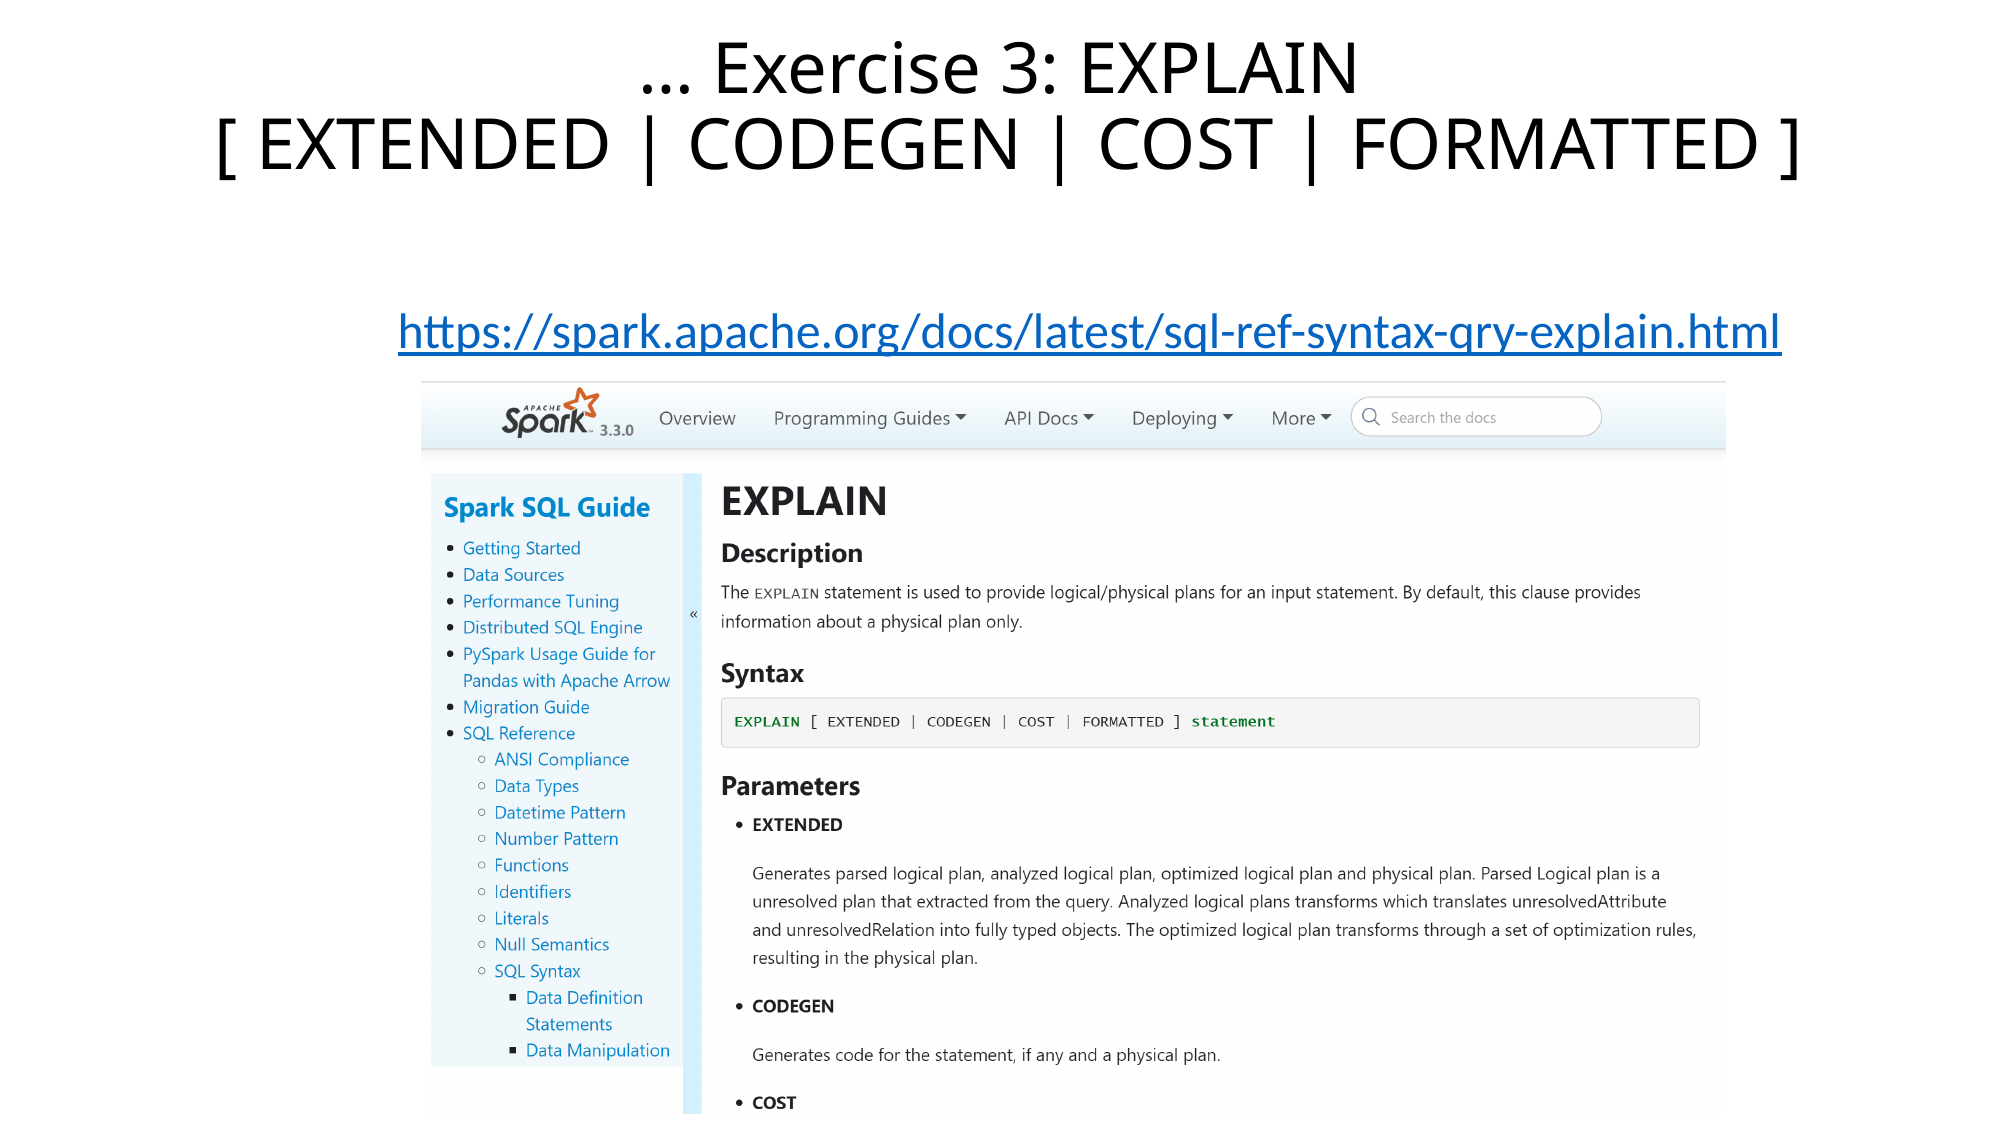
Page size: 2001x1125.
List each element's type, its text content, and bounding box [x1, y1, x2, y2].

title … Exercise 3: EXPLAIN [ EXTENDED | CODEGEN | COST | FORMATTED ] [137, 0, 1863, 218]
picture [421, 381, 1726, 1114]
text_box https://spark.apache.org/docs/latest/sql-ref-syntax-qry-explain.html [382, 291, 1848, 367]
